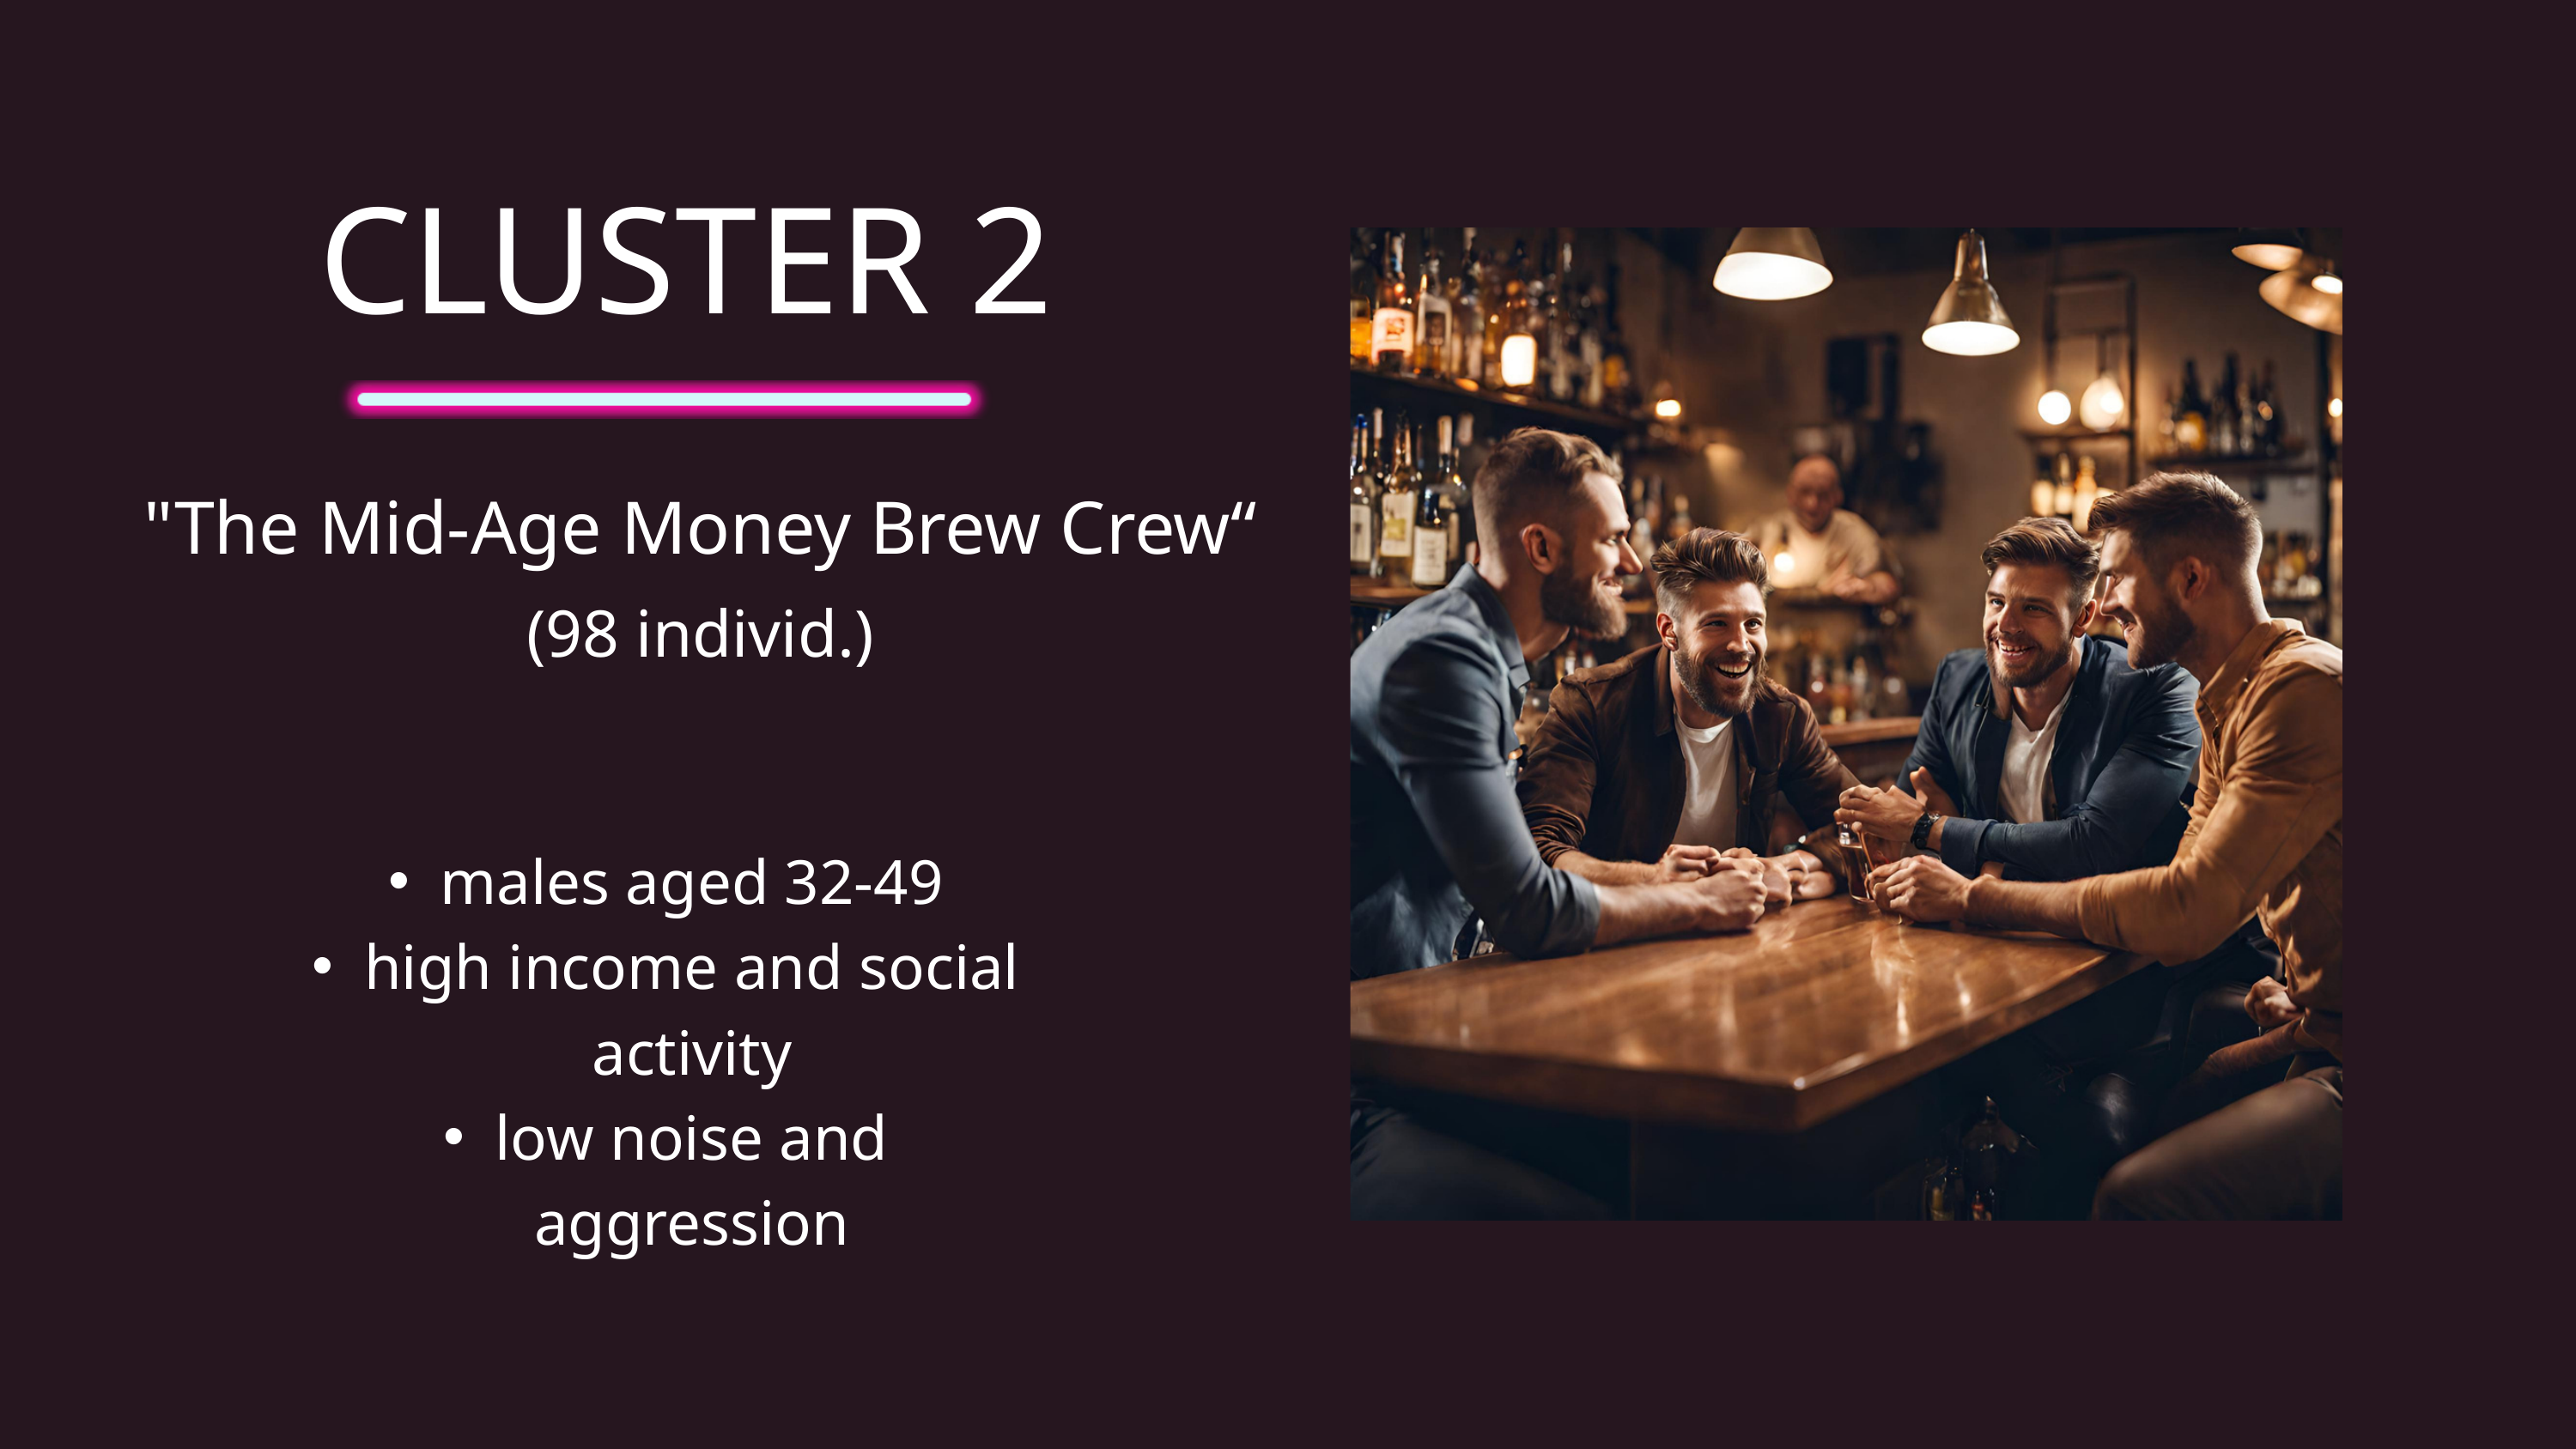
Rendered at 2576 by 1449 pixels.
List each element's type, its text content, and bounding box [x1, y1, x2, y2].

text_box [1350, 227, 2342, 1221]
text_box "The Mid-Age Money Brew Crew“ (98 individ.) [118, 467, 1283, 772]
text_box males aged 32-49 high income and social activity low noise and aggression [236, 831, 1044, 1258]
text_box [285, 380, 1044, 419]
text_box CLUSTER 2 [107, 209, 1266, 343]
